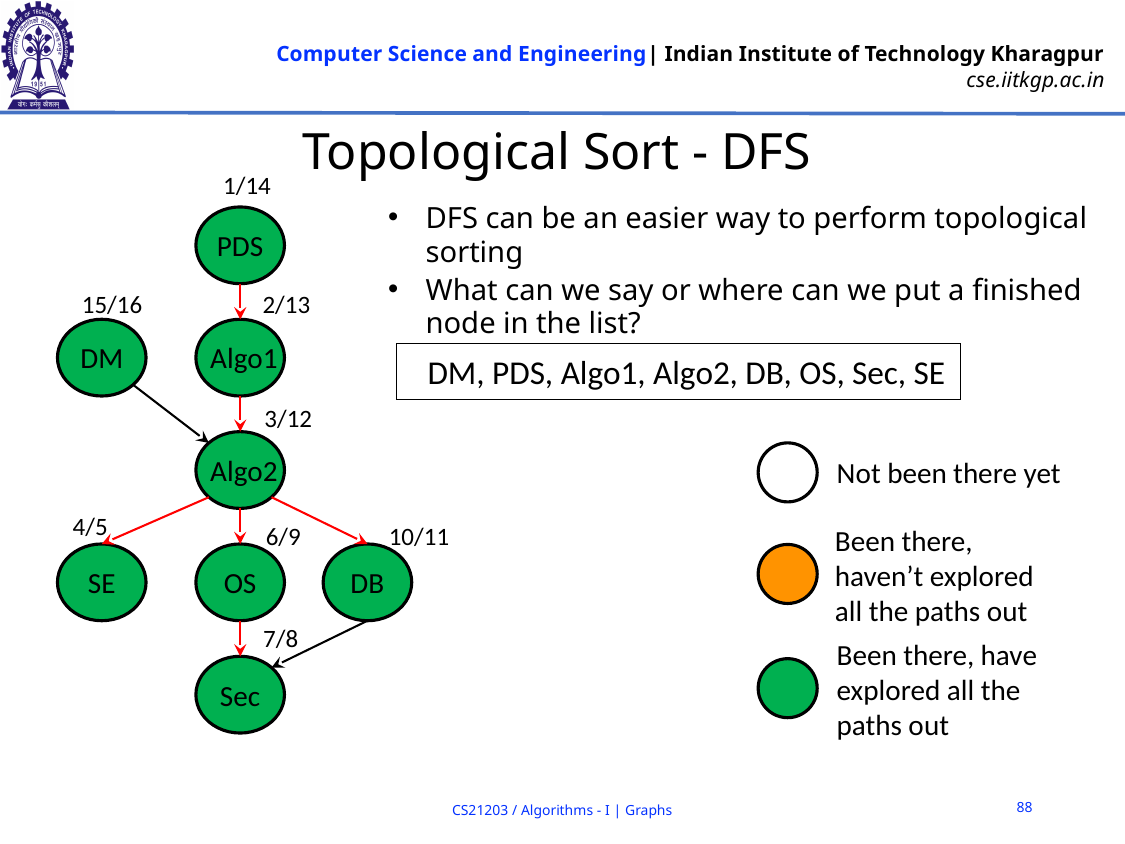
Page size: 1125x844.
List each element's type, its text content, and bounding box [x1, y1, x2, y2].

footer CS21203 / Algorithms - I | Graphs [185, 787, 940, 833]
text_box 10/11 [412, 512, 465, 558]
slide_number 88 [992, 785, 1048, 831]
text_box DM, PDS, Algo1, Algo2, DB, OS, Sec, SE [412, 343, 961, 400]
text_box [758, 442, 1078, 751]
text_box 1/14 [208, 161, 287, 206]
title Topological Sort - DFS [35, 78, 1078, 221]
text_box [57, 206, 412, 734]
picture [1, 1, 74, 110]
text_box DFS can be an easier way to perform topological sorting What can we say or where can we put a finished node in the list? [373, 193, 1106, 376]
